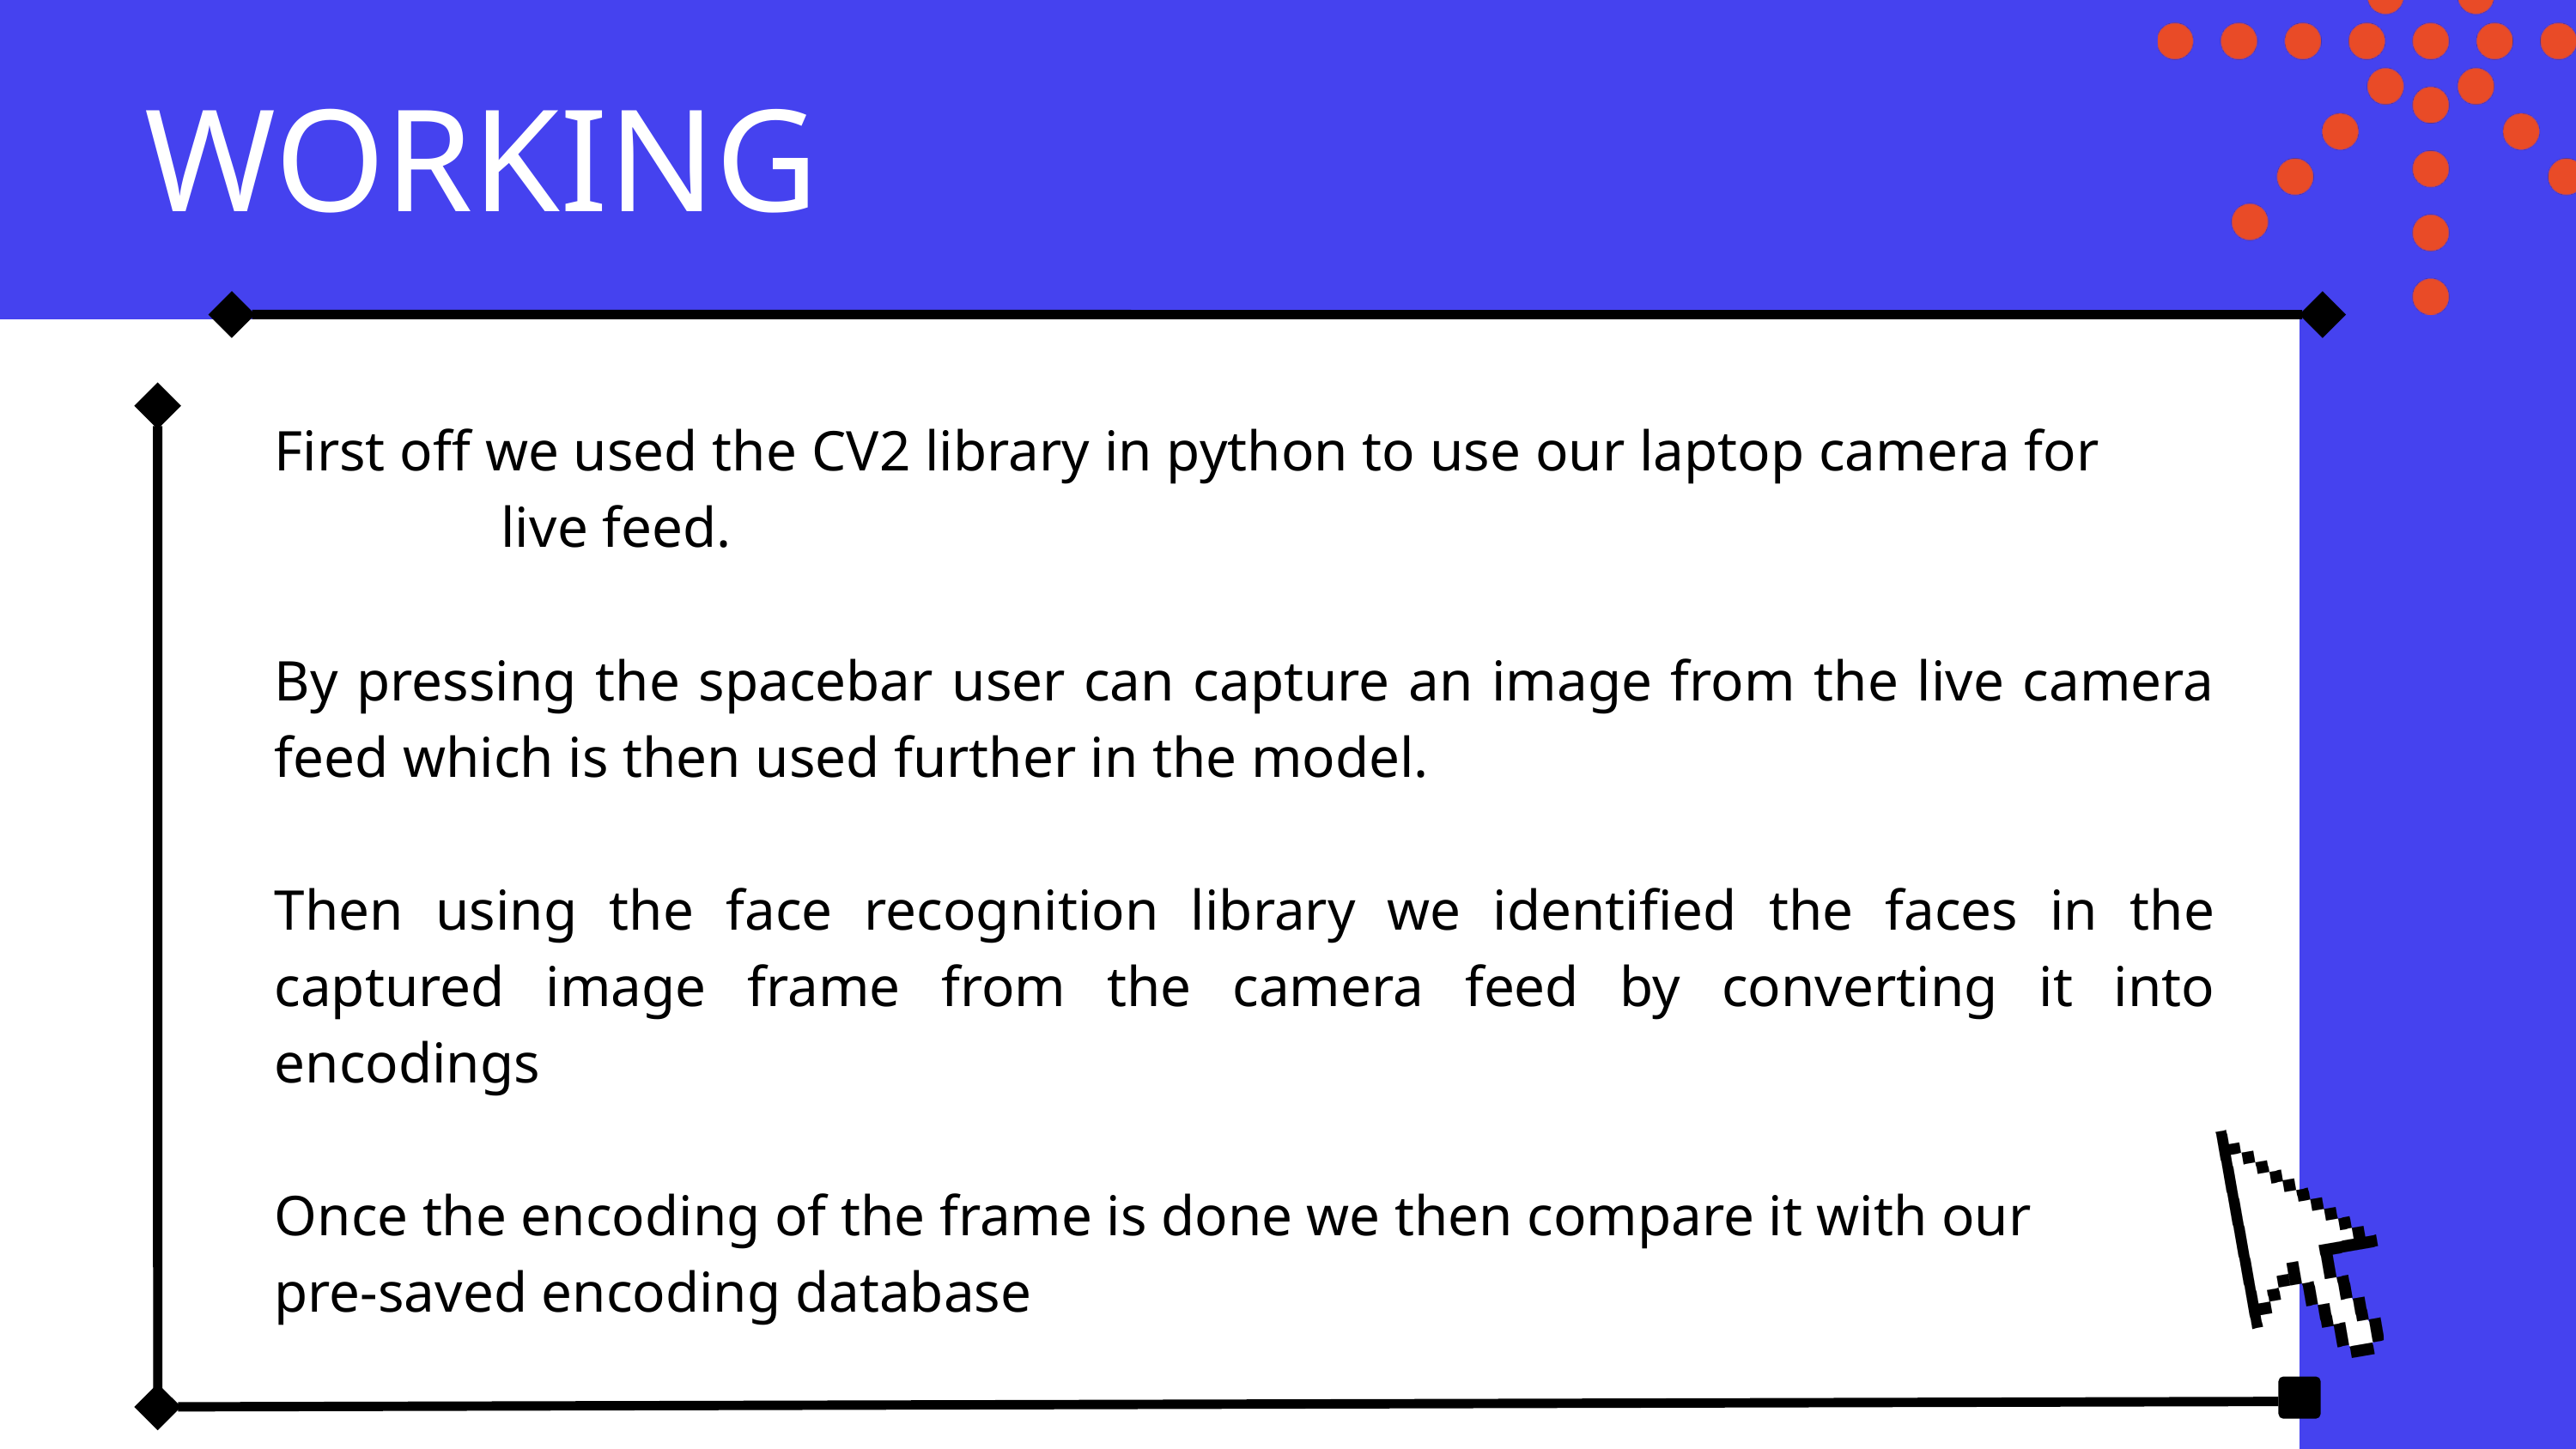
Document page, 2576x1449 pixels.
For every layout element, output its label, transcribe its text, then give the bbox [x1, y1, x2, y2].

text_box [2278, 1376, 2321, 1419]
text_box [222, 306, 2157, 317]
text_box WORKING [144, 83, 1904, 239]
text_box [0, 318, 2300, 1449]
text_box [2157, 0, 2576, 315]
text_box [2305, 1130, 2385, 1358]
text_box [157, 405, 2279, 1408]
text_box [2314, 315, 2331, 324]
